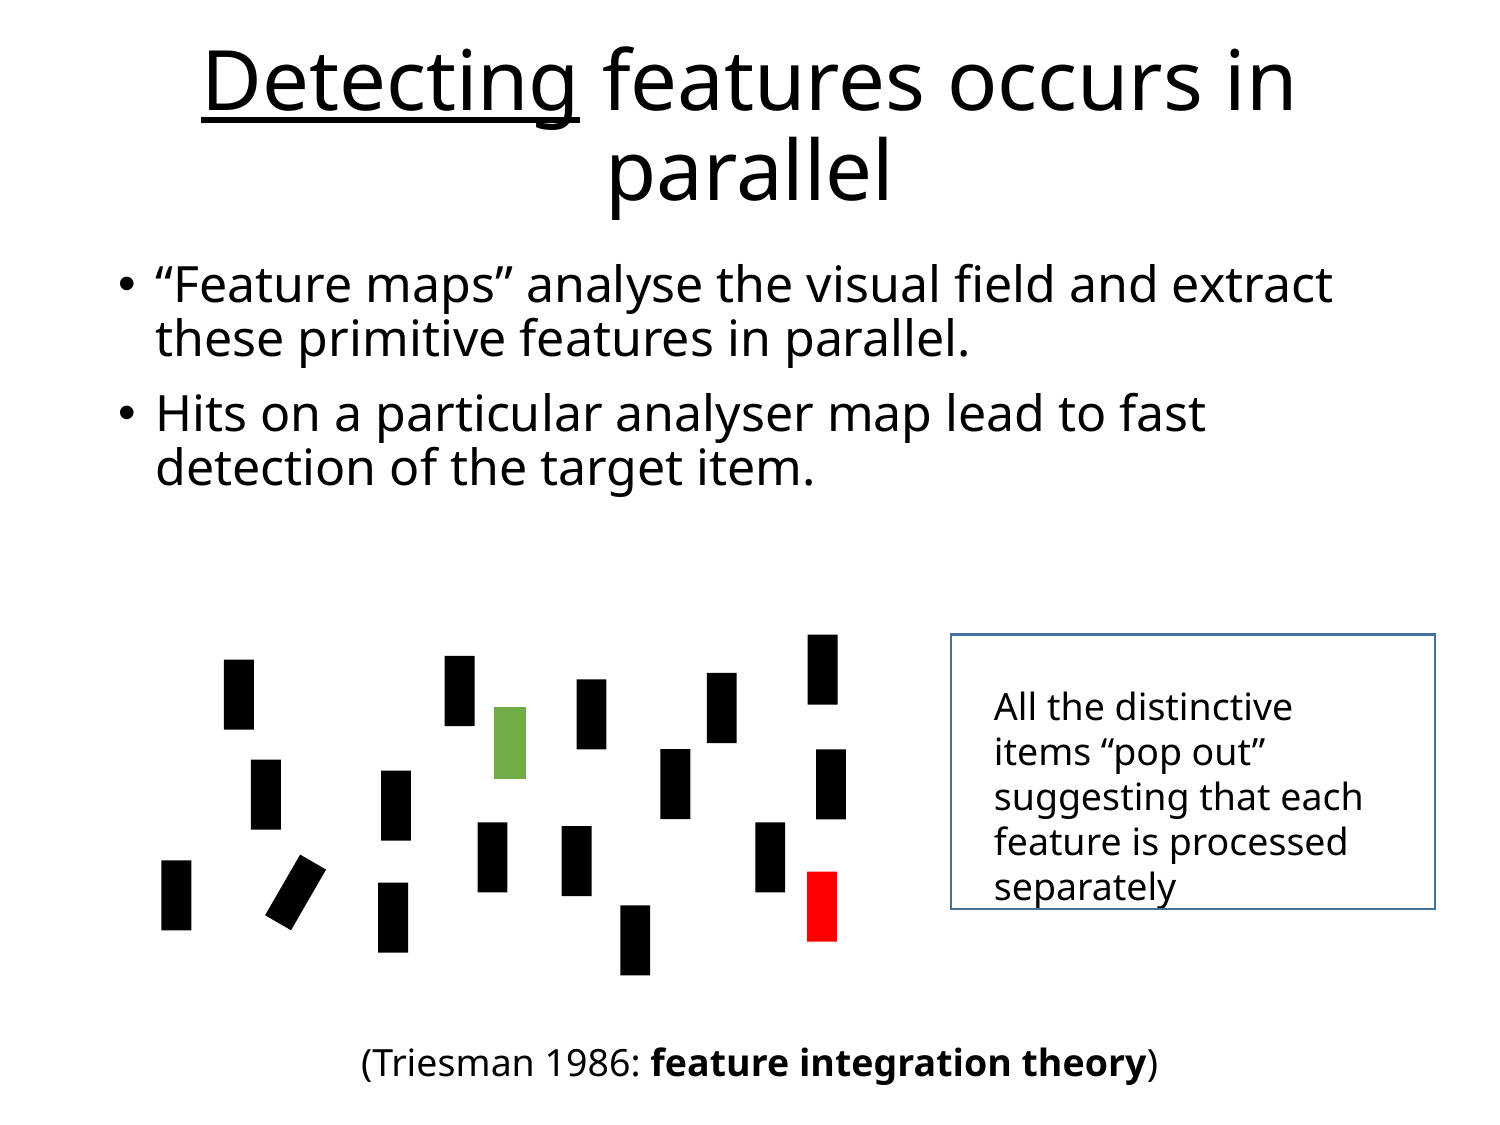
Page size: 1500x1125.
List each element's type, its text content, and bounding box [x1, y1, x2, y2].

text_box [576, 678, 608, 750]
text_box [160, 859, 192, 931]
text_box [754, 821, 786, 893]
text_box [476, 821, 508, 893]
text_box [494, 707, 526, 779]
text_box [561, 825, 593, 897]
title Detecting features occurs in parallel [103, 59, 1397, 198]
text_box [223, 658, 255, 731]
text_box [806, 871, 838, 943]
text_box [815, 748, 847, 820]
text_box [619, 904, 651, 976]
text_box [950, 633, 1436, 910]
list “Feature maps” analyse the visual field and extract these primitive features in parallel. Hits on a particular analyser map lead to fast detection of the target item. [103, 251, 1397, 548]
text_box All the distinctive items “pop out” suggesting that each feature is processed separately [979, 910, 1402, 915]
text_box [380, 770, 412, 842]
text_box [377, 882, 409, 954]
text_box (Triesman 1986: feature integration theory) [346, 1031, 1183, 1092]
text_box [659, 748, 691, 820]
text_box [444, 655, 476, 727]
text_box [706, 672, 738, 744]
text_box [263, 853, 328, 932]
text_box [250, 759, 282, 831]
text_box [807, 634, 839, 706]
